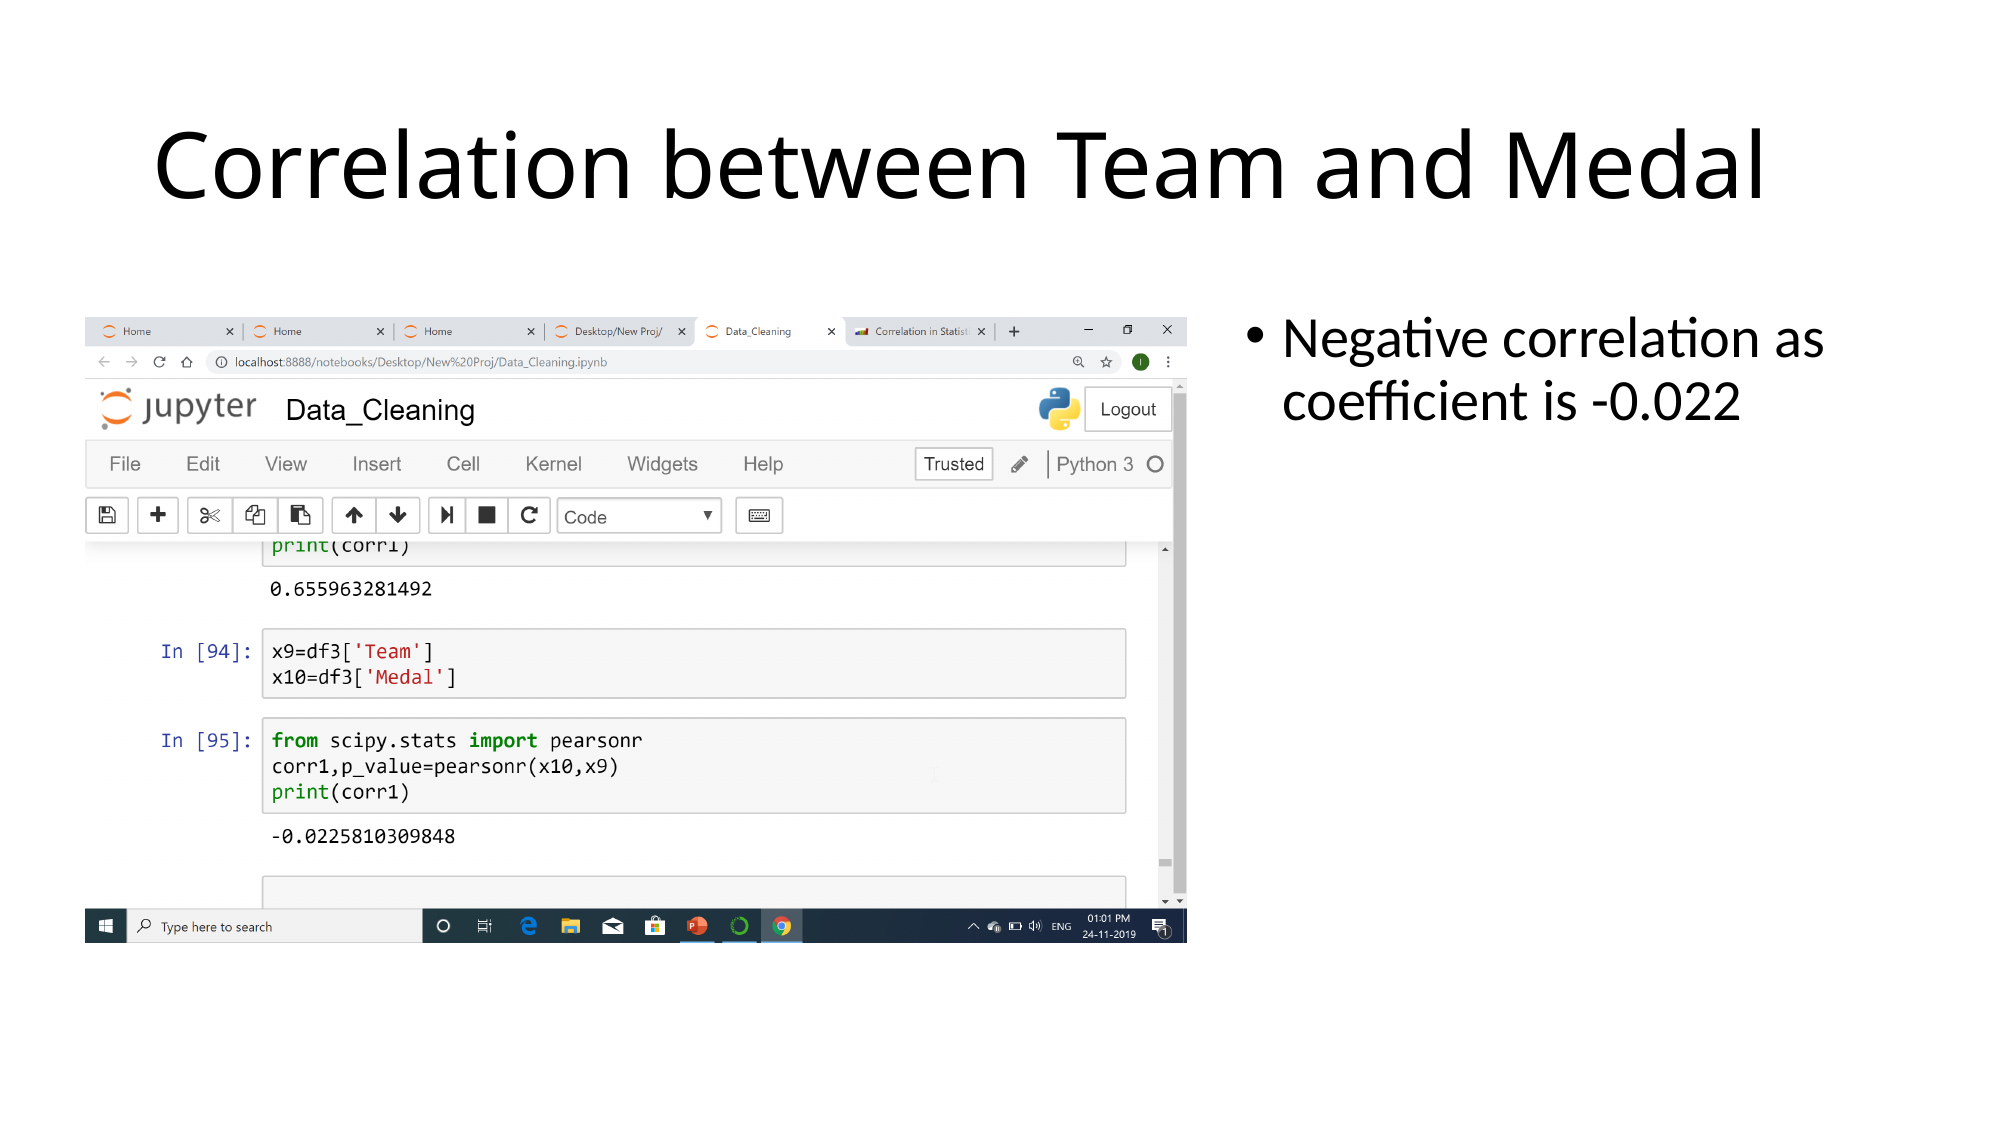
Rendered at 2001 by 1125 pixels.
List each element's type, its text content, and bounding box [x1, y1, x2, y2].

list Negative correlation as coefficient is -0.022 [1230, 299, 1863, 1014]
title Correlation between Team and Medal [137, 59, 1863, 278]
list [85, 317, 1187, 943]
